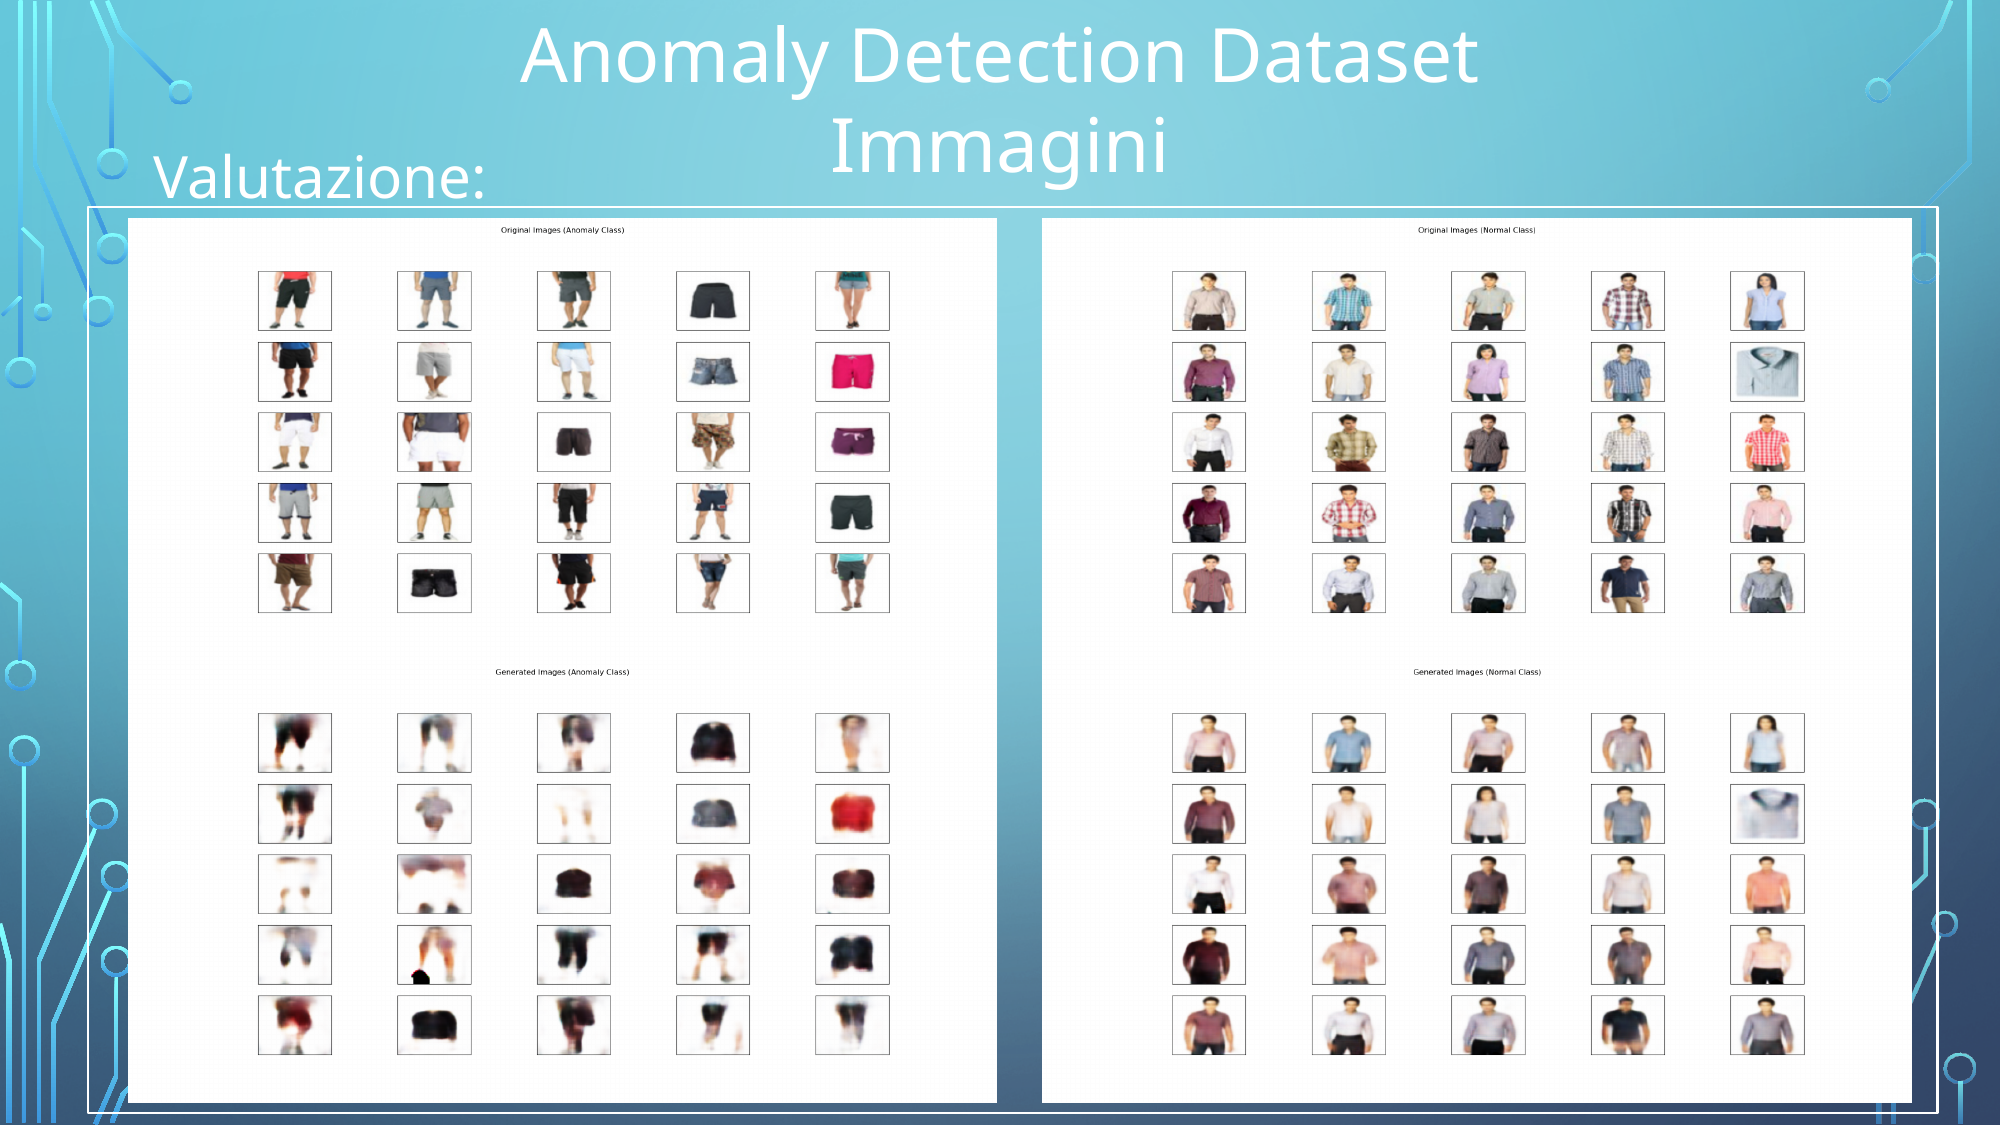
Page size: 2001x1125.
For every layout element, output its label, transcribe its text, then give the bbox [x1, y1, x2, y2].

text_box Valutazione: [139, 133, 864, 206]
picture [127, 218, 997, 1103]
text_box [87, 206, 1939, 1114]
picture [1042, 218, 1912, 1103]
text_box Anomaly Detection Dataset Immagini [383, 0, 1617, 195]
